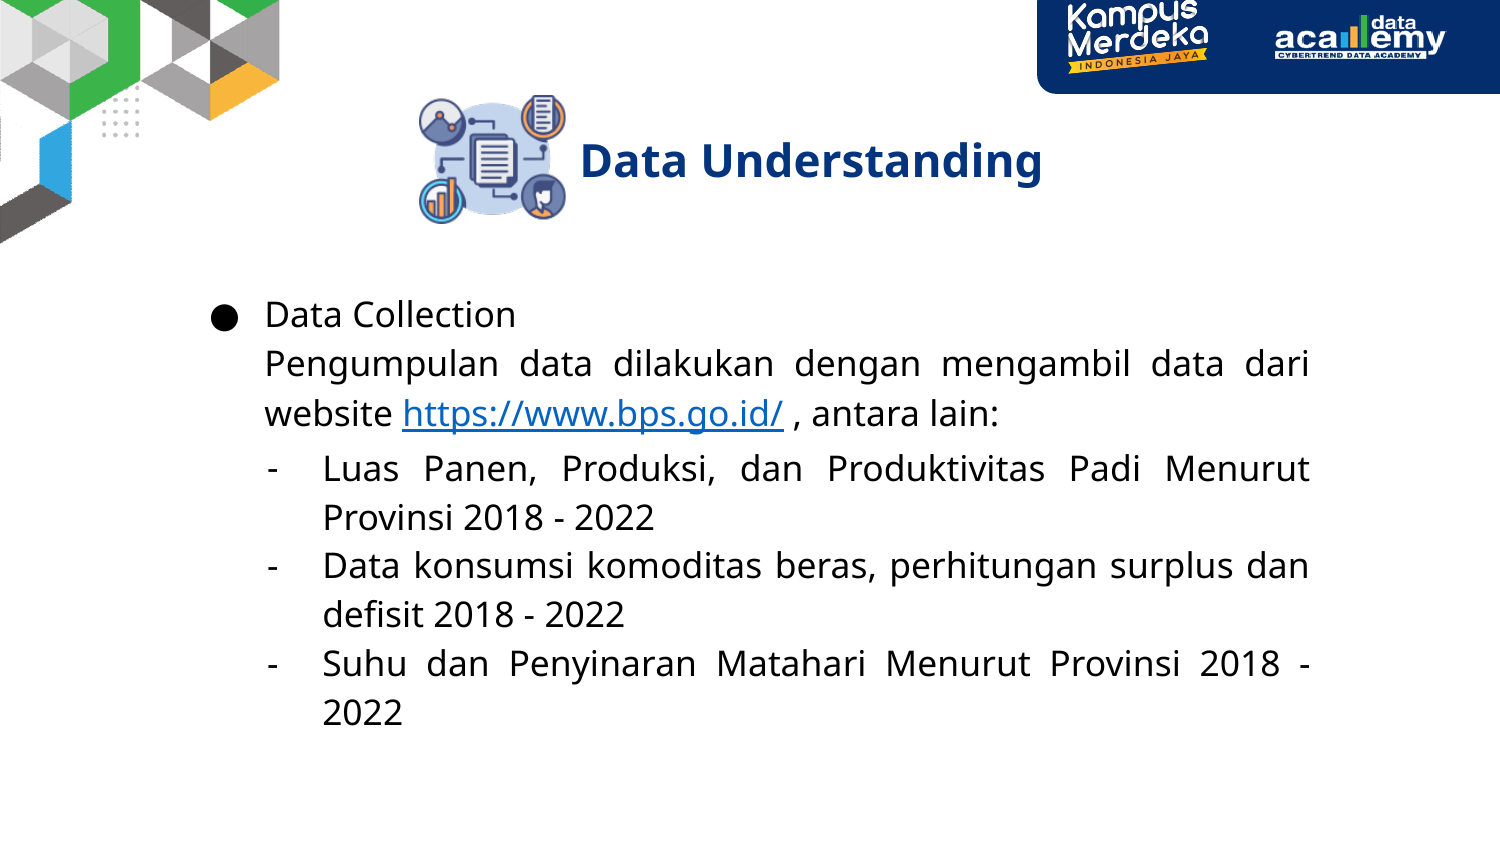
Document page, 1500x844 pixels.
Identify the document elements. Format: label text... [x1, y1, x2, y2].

text_box Data Understanding [579, 126, 1031, 187]
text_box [1036, 0, 1500, 237]
picture [1274, 15, 1447, 59]
picture [1067, 0, 1208, 75]
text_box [0, 0, 300, 287]
text_box Data Collection Pengumpulan data dilakukan dengan mengambil data dari website https://www.bps.go.id/ , antara lain: Luas Panen, Produksi, dan Produktivitas Padi Menurut Provinsi 2018 - 2022 Data konsumsi komoditas beras, perhitungan surplus dan defisit 2018 - 2022 Suhu dan Penyinaran Matahari Menurut Provinsi 2018 - 2022 [189, 285, 1311, 782]
text_box [419, 95, 566, 224]
